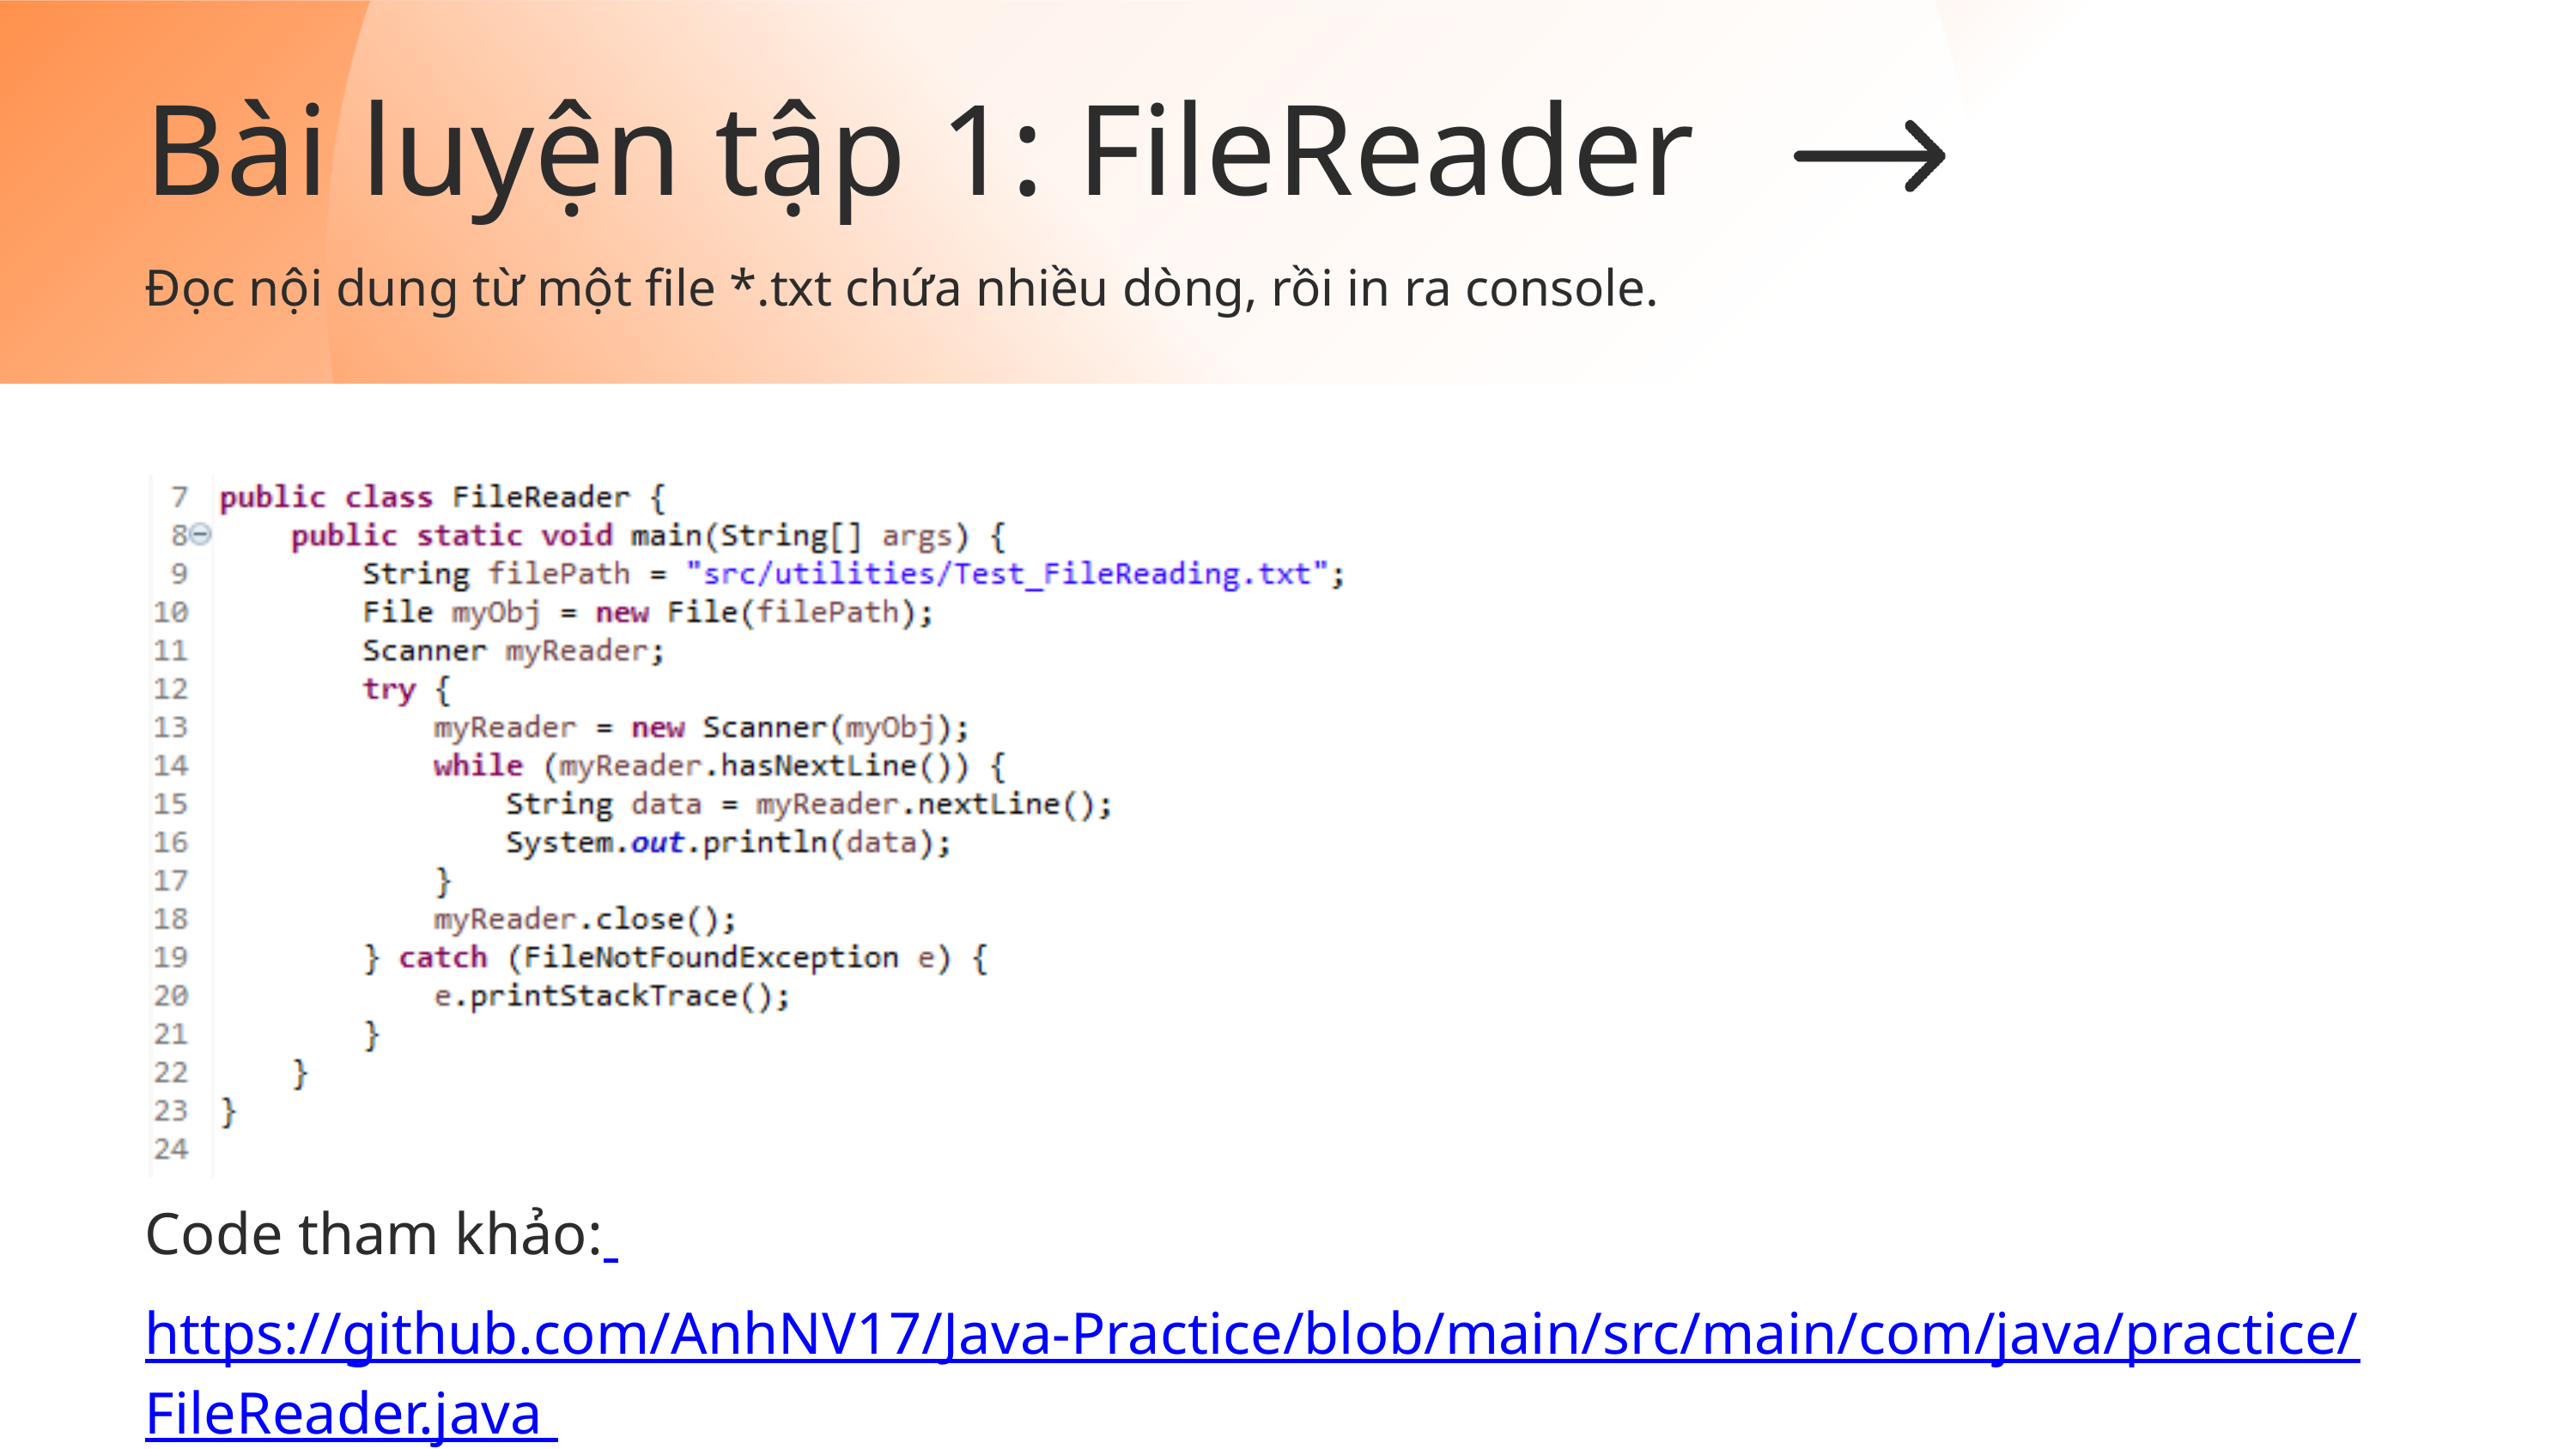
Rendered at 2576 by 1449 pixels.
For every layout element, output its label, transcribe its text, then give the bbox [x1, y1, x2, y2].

text_box Đọc nội dung từ một file *.txt chứa nhiều dòng, rồi in ra console. [144, 255, 2383, 316]
text_box Code tham khảo: https://github.com/AnhNV17/Java-Practice/blob/main/src/main/com/java/practice/FileReader.java [144, 1174, 2383, 1375]
text_box [0, 0, 2576, 384]
text_box Bài luyện tập 1: FileReader [144, 70, 1870, 221]
text_box [1794, 119, 1946, 192]
picture [149, 475, 1364, 1178]
